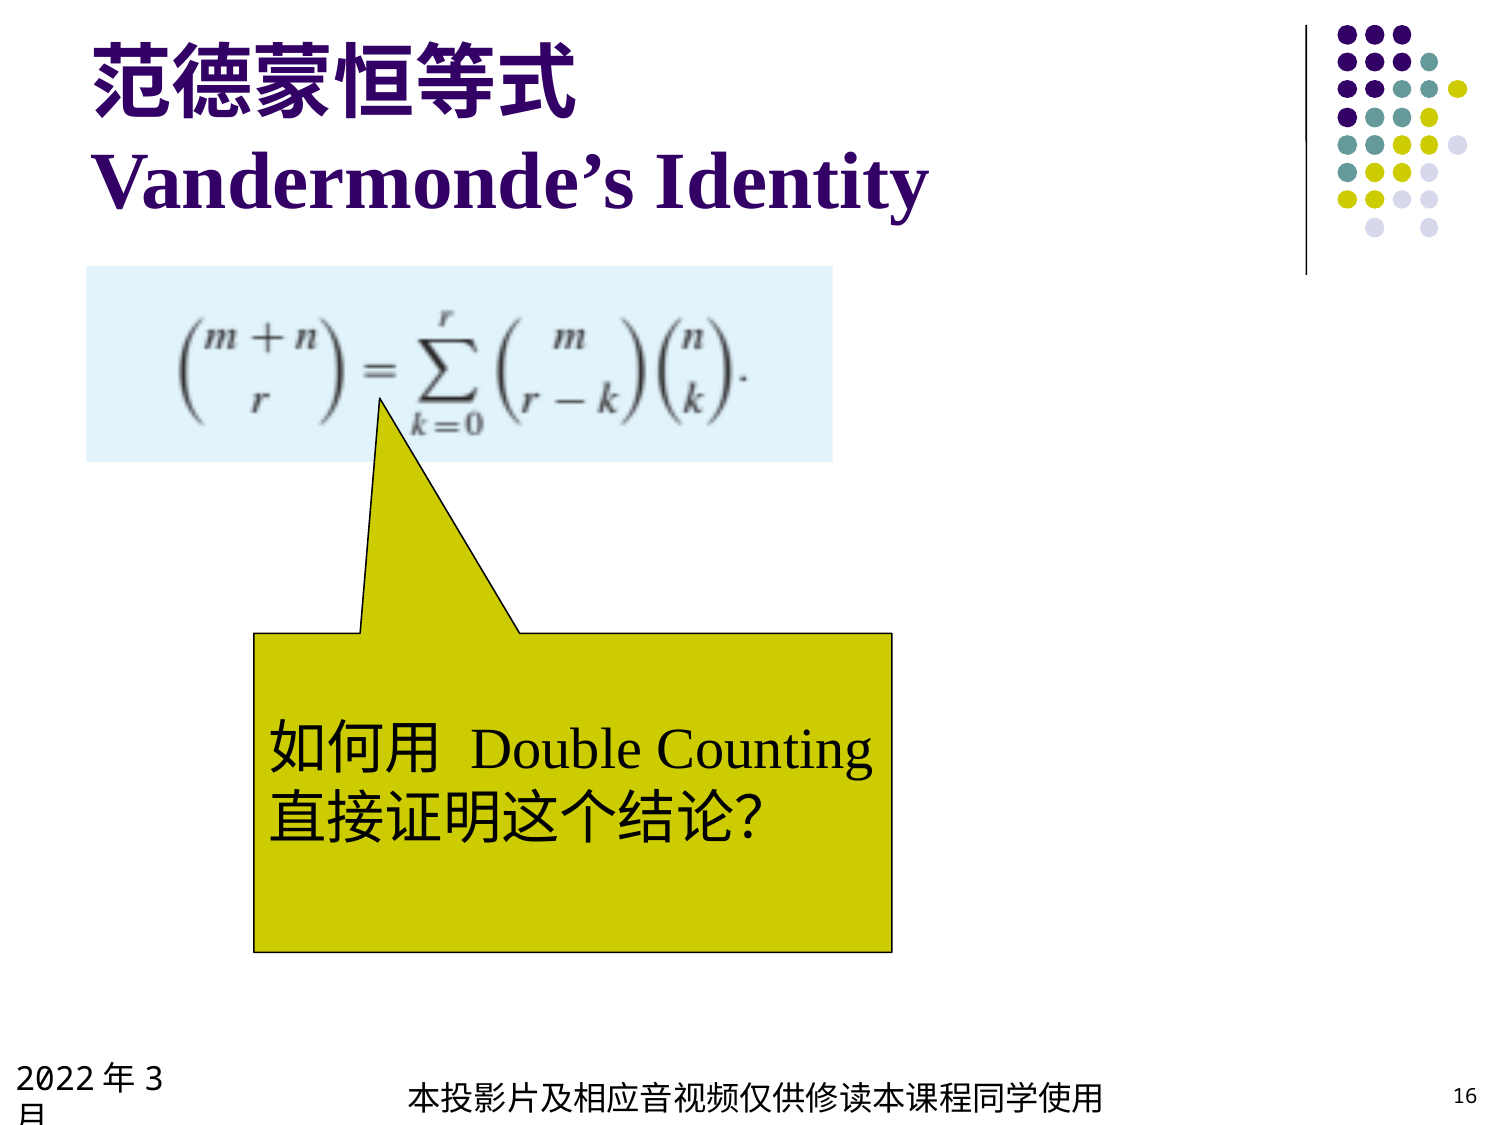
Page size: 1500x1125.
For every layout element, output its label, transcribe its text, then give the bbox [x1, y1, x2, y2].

picture [86, 266, 833, 463]
text_box 如何用 Double Counting 直接证明这个结论？ [253, 469, 892, 953]
footer 本投影片及相应音视频仅供修读本课程同学使用 [206, 1072, 1307, 1123]
slide_number 16 [1337, 1072, 1493, 1123]
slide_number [0, 1072, 206, 1123]
title 范德蒙恒等式 Vandermonde’s Identity [75, 20, 1313, 233]
